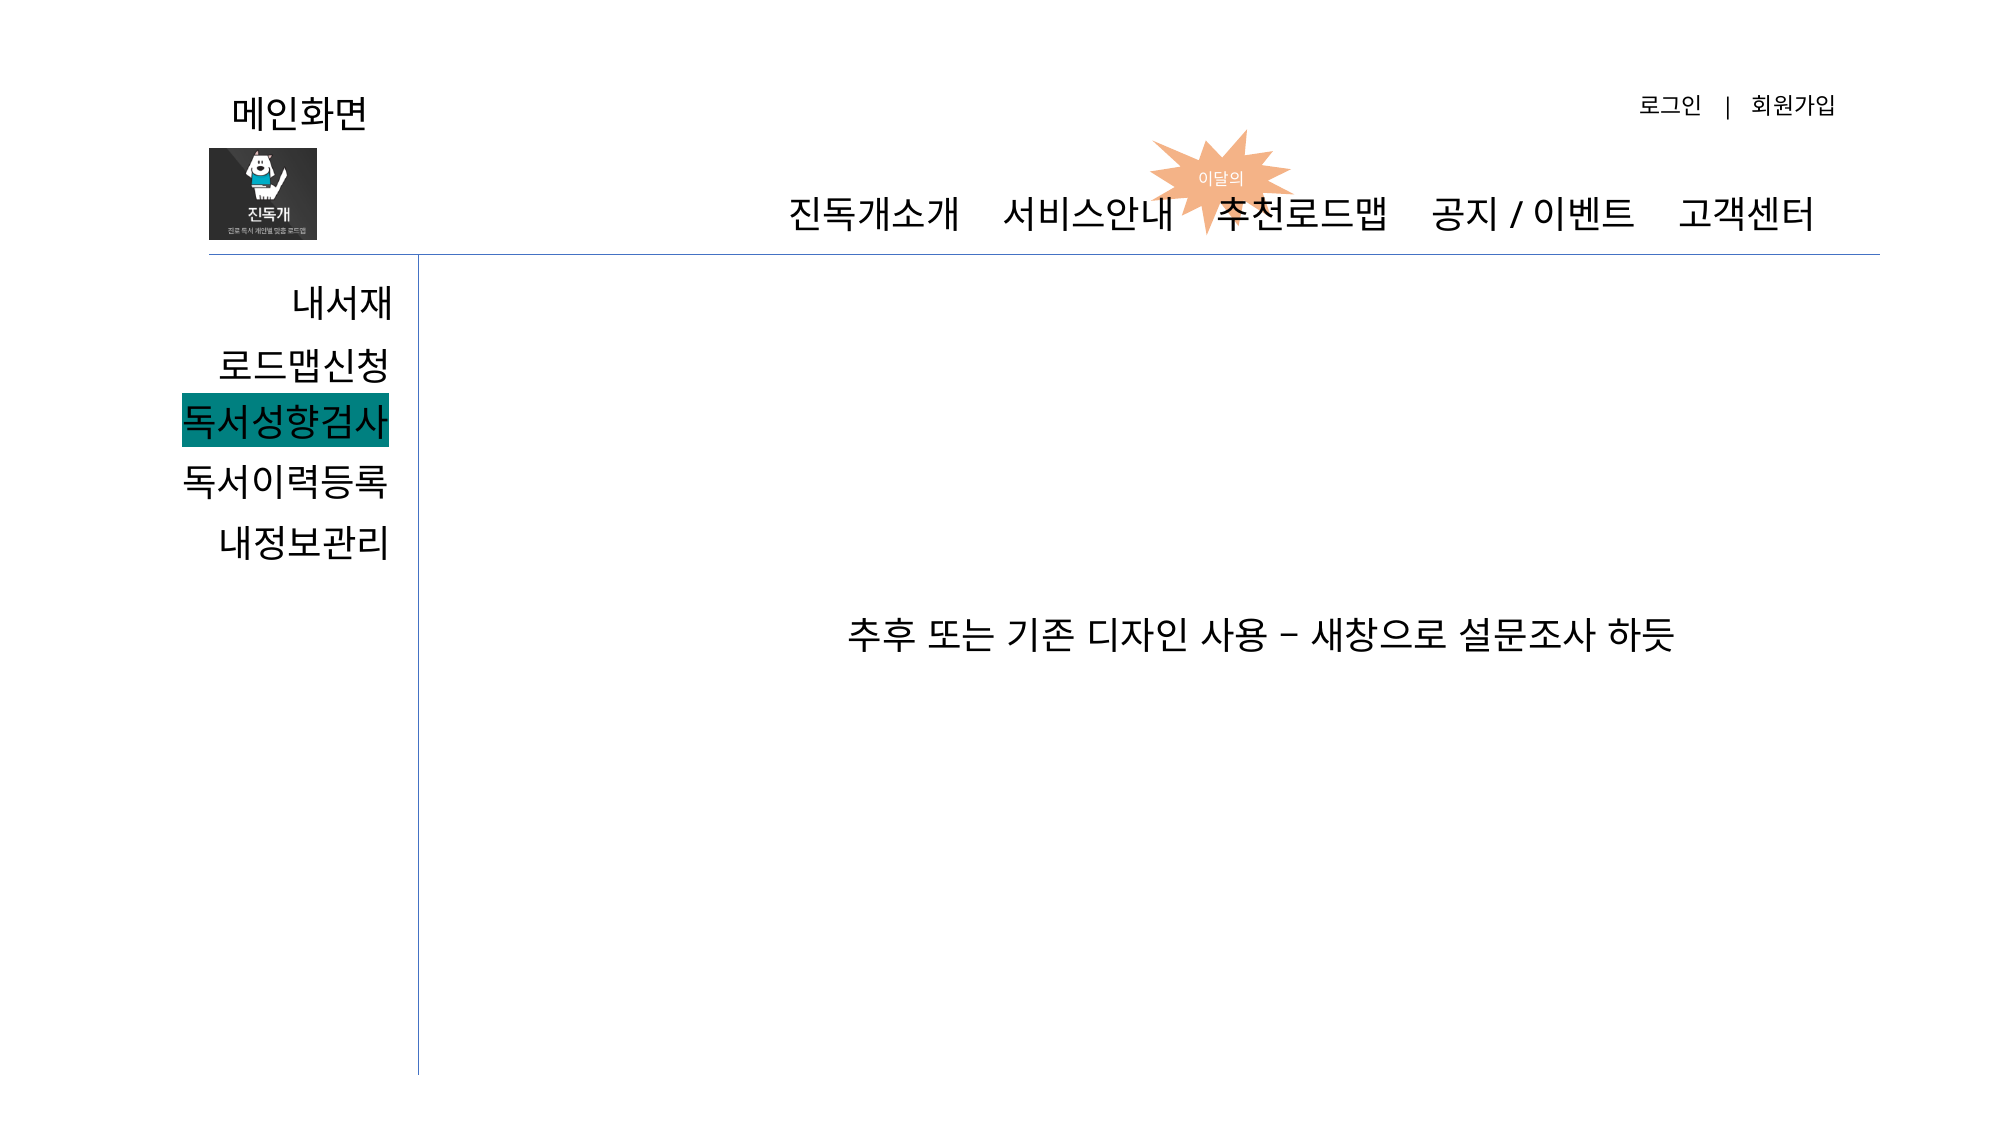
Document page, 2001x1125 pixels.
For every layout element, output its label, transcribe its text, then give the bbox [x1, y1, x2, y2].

text_box 독서성향검사 [167, 391, 405, 452]
text_box 진독개소개 서비스안내 추천로드맵 공지/이벤트 고객센터 [773, 183, 1832, 244]
picture [209, 148, 317, 240]
text_box 로그인 | 회원가입 [1624, 83, 1852, 126]
text_box 로드맵신청 [203, 335, 406, 395]
text_box 메인화면 [216, 83, 385, 144]
text_box 이달의 [1147, 126, 1295, 183]
text_box 추후 또는 기존 디자인 사용 – 새창으로 설문조사 하듯 [832, 604, 1692, 665]
text_box 내서재 [276, 272, 410, 333]
text_box 독서이력등록 [167, 452, 405, 512]
text_box 내정보관리 [203, 512, 406, 573]
